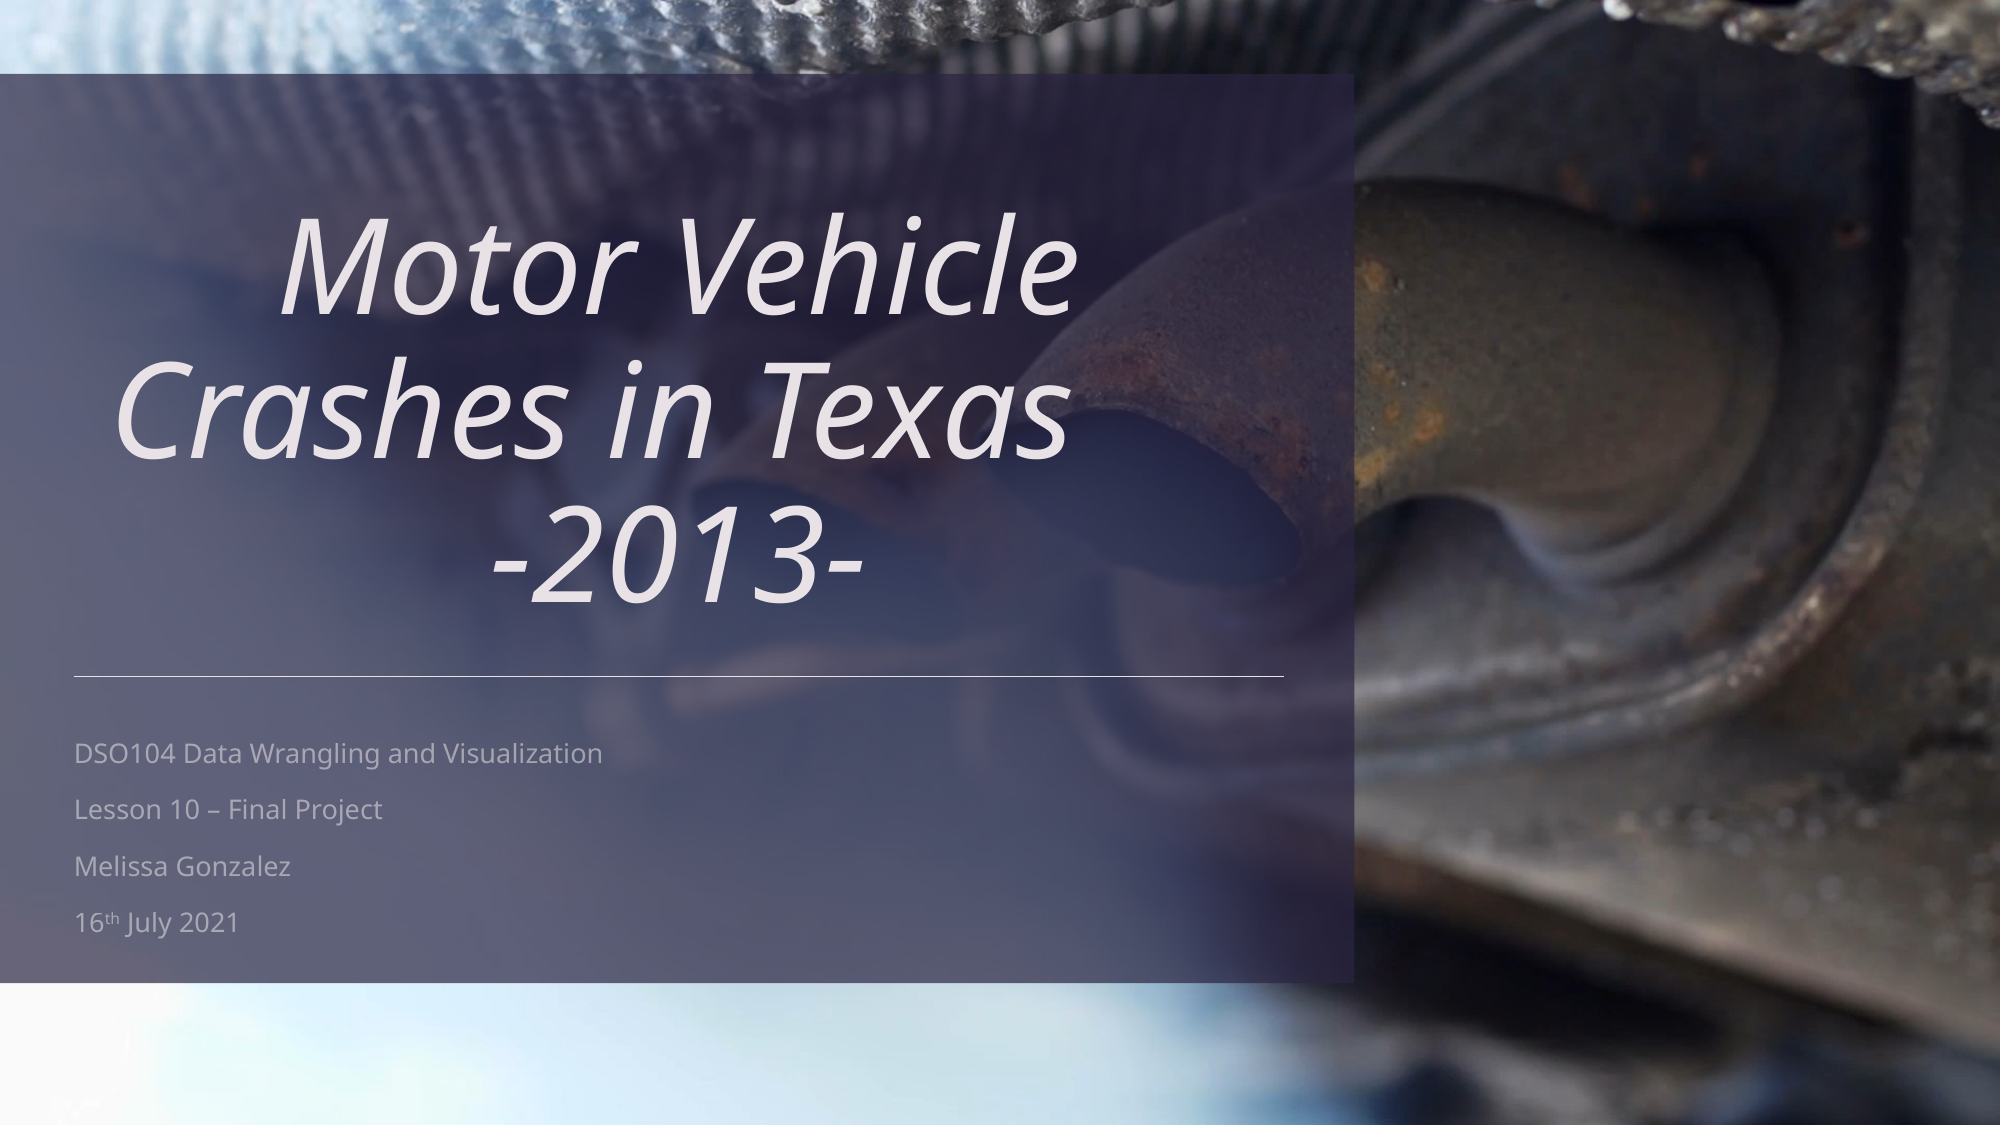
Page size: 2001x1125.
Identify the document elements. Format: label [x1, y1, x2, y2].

text_box [0, 0, 2000, 1125]
